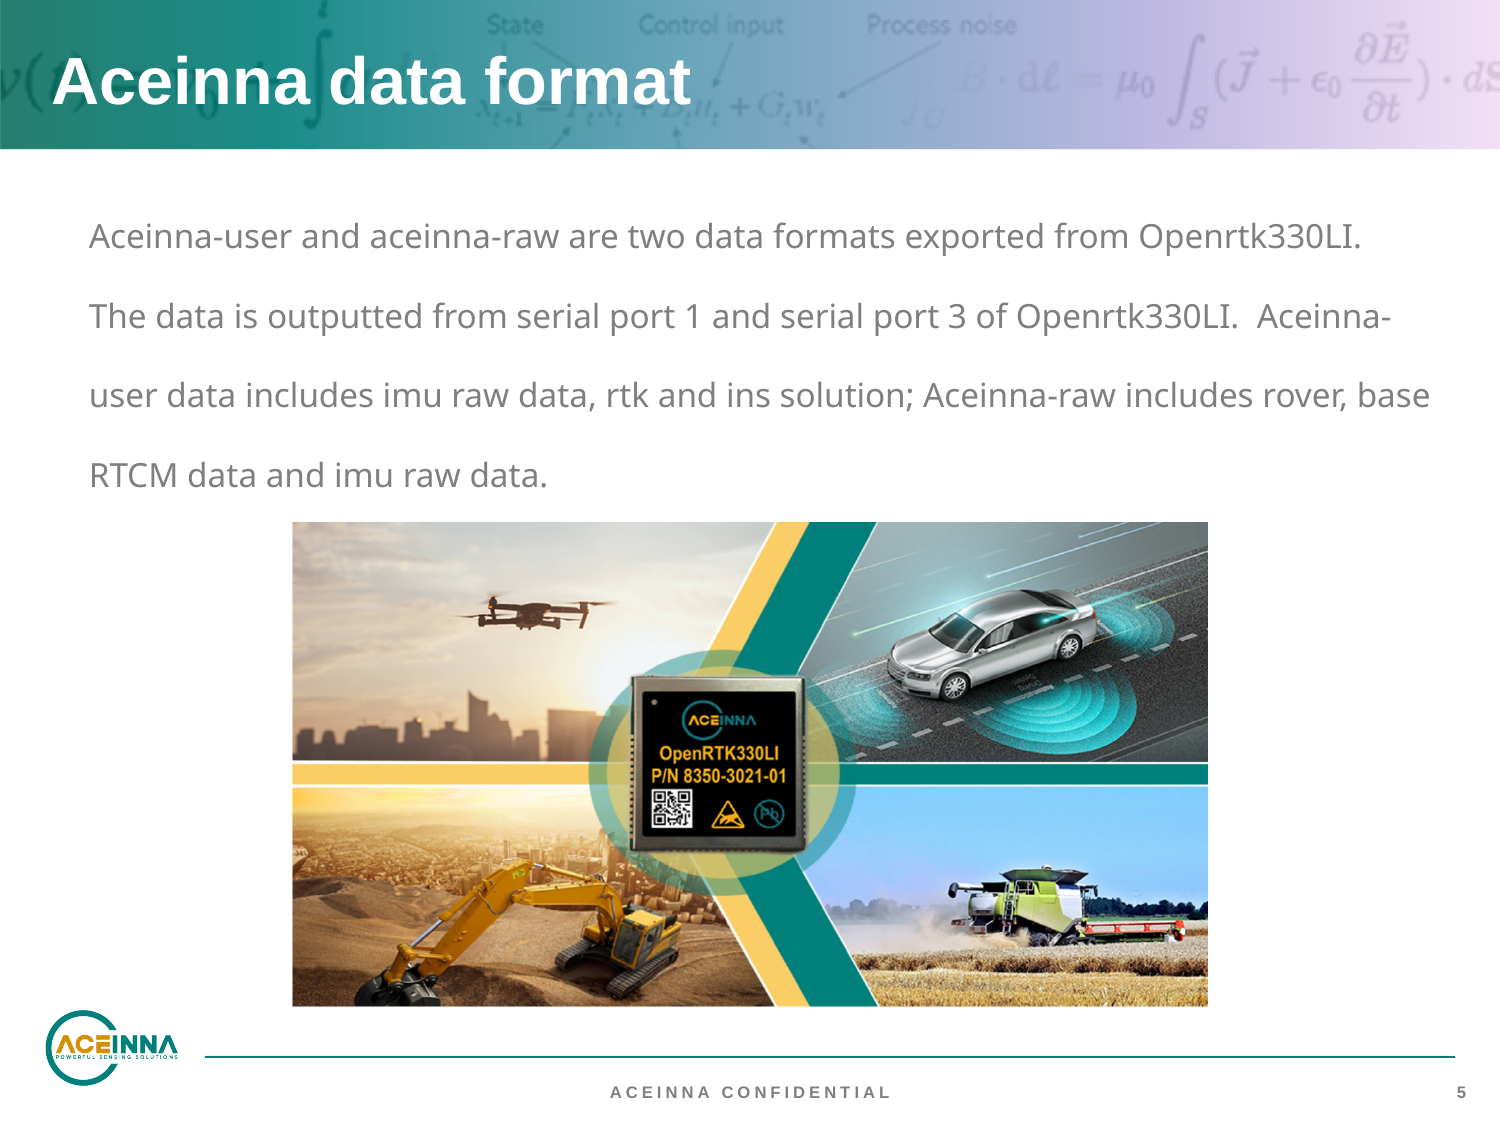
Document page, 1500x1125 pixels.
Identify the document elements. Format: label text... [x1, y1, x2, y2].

picture [0, 0, 1500, 1125]
list Aceinna-user and aceinna-raw are two data formats exported from Openrtk330LI. The data is outputted from serial port 1 and serial port 3 of Openrtk330LI. Aceinna-user data includes imu raw data, rtk and ins solution; Aceinna-raw includes rover, base RTCM data and imu raw data. [36, 167, 1450, 1022]
title Aceinna data format [36, 15, 1450, 150]
